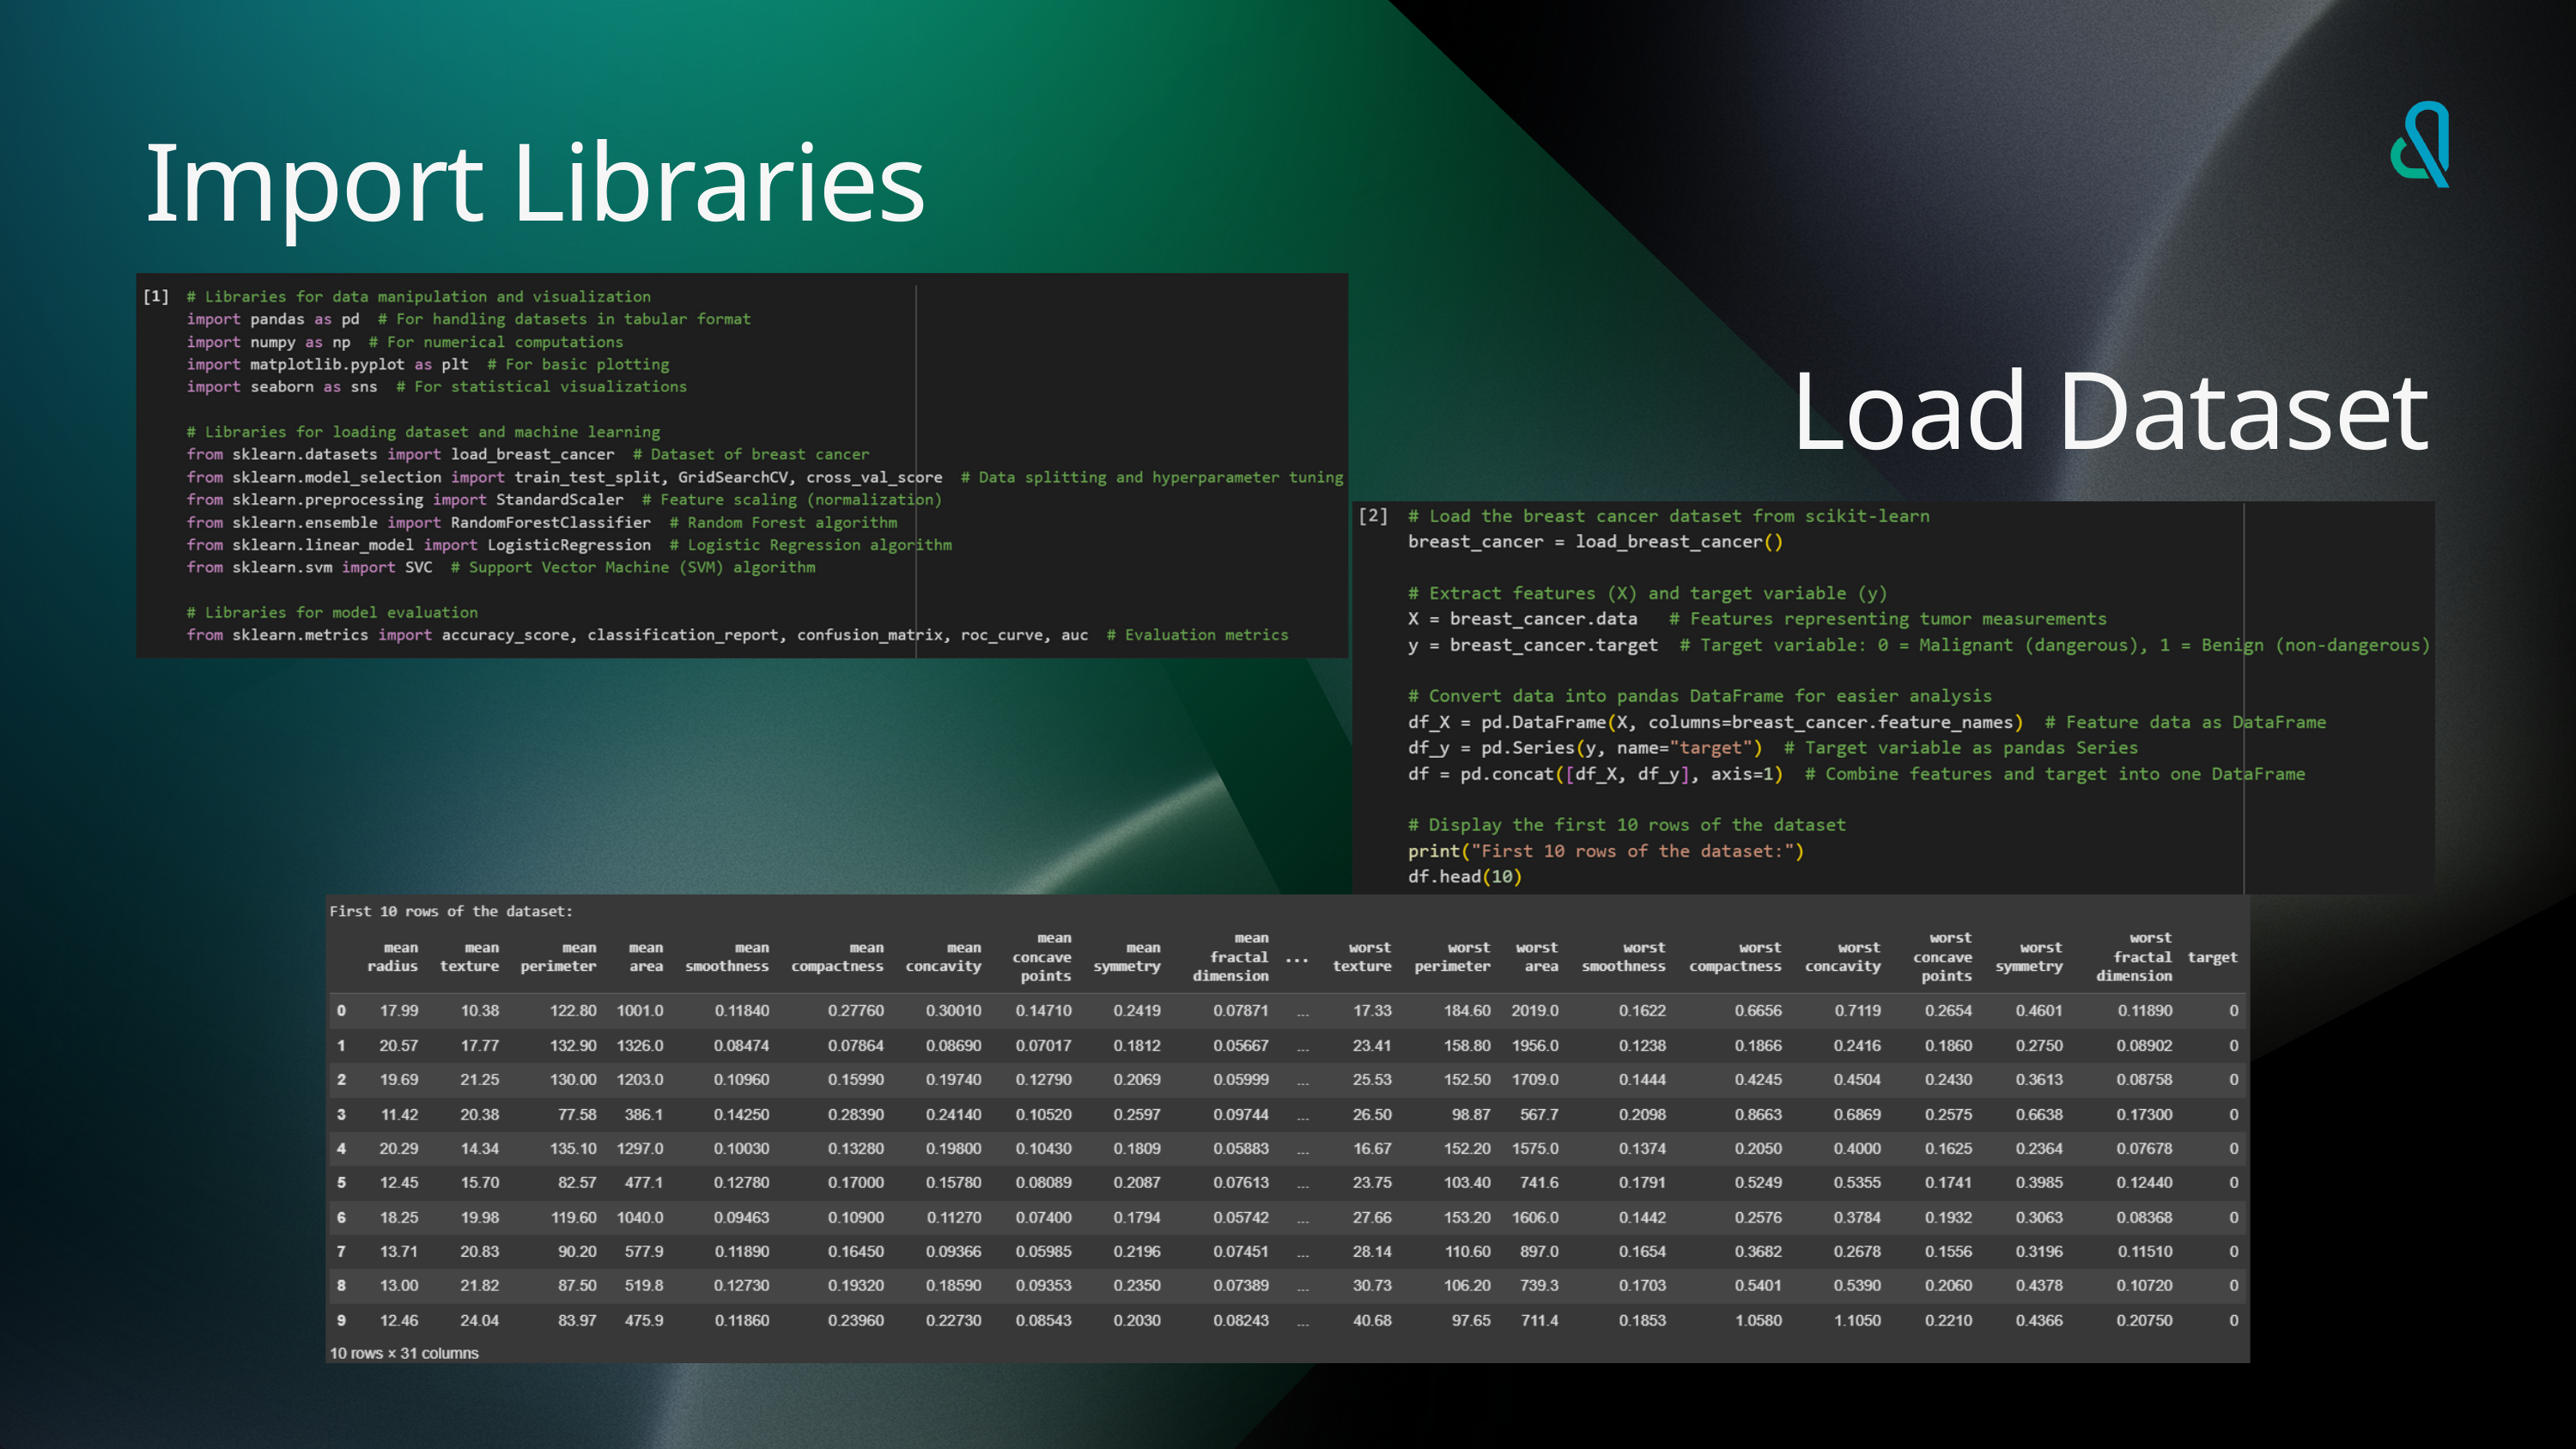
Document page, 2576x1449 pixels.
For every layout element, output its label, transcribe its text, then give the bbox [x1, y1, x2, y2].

text_box [0, 658, 1571, 1449]
text_box [325, 894, 2251, 1363]
text_box [2359, 84, 2483, 206]
text_box Import Libraries [144, 135, 1037, 243]
text_box [1352, 501, 2435, 895]
text_box Load Dataset [1539, 363, 2432, 471]
text_box [984, 0, 2576, 1063]
text_box [1159, 658, 1352, 894]
text_box [136, 273, 1349, 658]
text_box [0, 0, 1105, 816]
